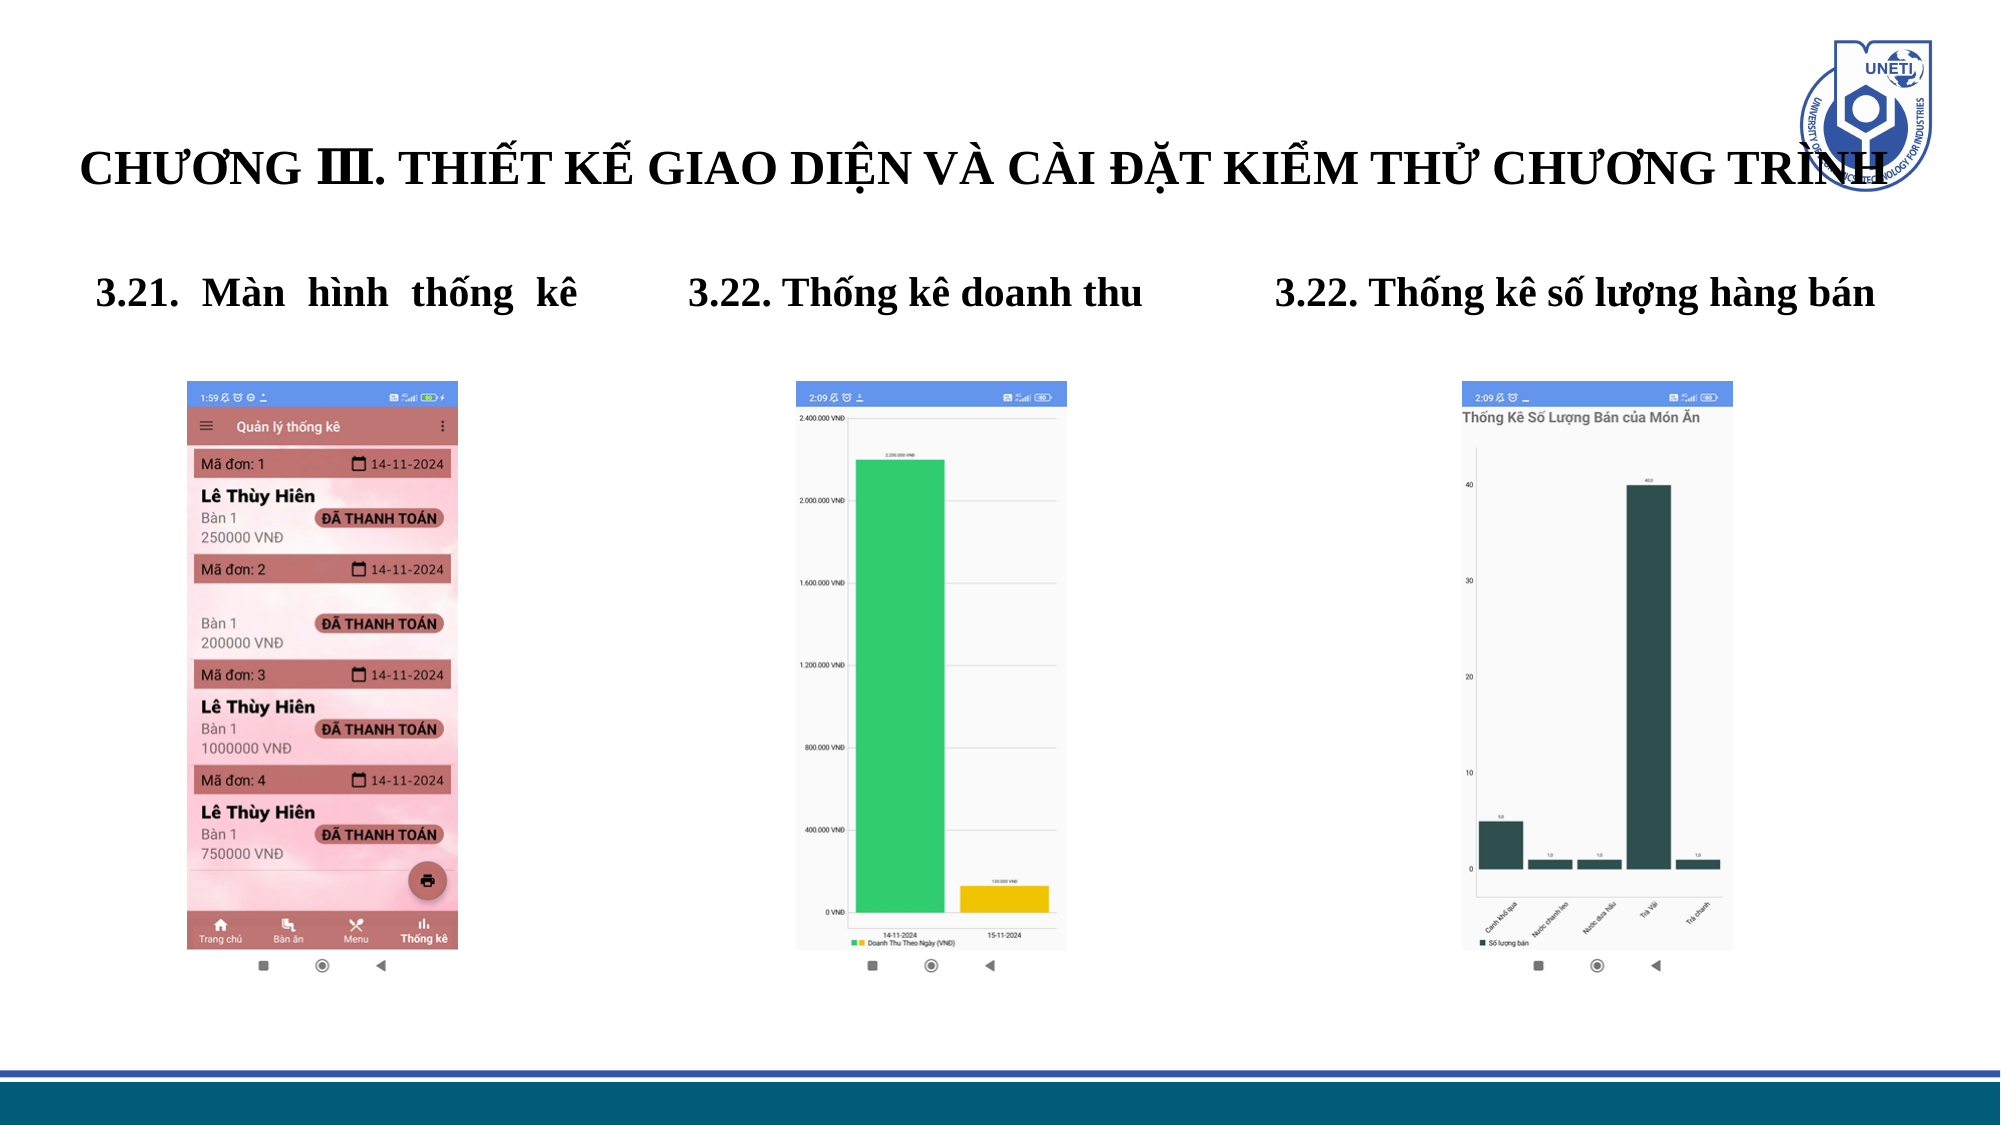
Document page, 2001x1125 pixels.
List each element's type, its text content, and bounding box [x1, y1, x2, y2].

picture [187, 381, 458, 982]
title CHƯƠNG Ⅲ. THIẾT KẾ GIAO DIỆN VÀ CÀI ĐẶT KIỂM THỬ CHƯƠNG TRÌNH [64, 116, 1936, 248]
picture [796, 381, 1067, 982]
list 3.21. Màn hình thống kênh tất yếu và vai trò lãnh đạo của Đảng Cộng sản Việt Nam [80, 247, 631, 1056]
text_box 3.22. Thống kê số lượng hàng bán ề Về tính tất yếu và vai trò lãnh đạo của Đảng Cộng sản Việt Nam tính tất yếu và vai trò lãnh đạo của Đảng Cộng sản Việt Nam [1259, 247, 1893, 1056]
picture [1462, 381, 1733, 982]
picture [1798, 37, 1936, 116]
text_box 3.22. Thống kê doanh thu ề Về tính tất yếu và vai trò lãnh đạo của Đảng Cộng sản Việt Nam tính tất yếu và vai trò lãnh đạo của Đảng Cộng sản Việt Nam [673, 247, 1218, 1056]
